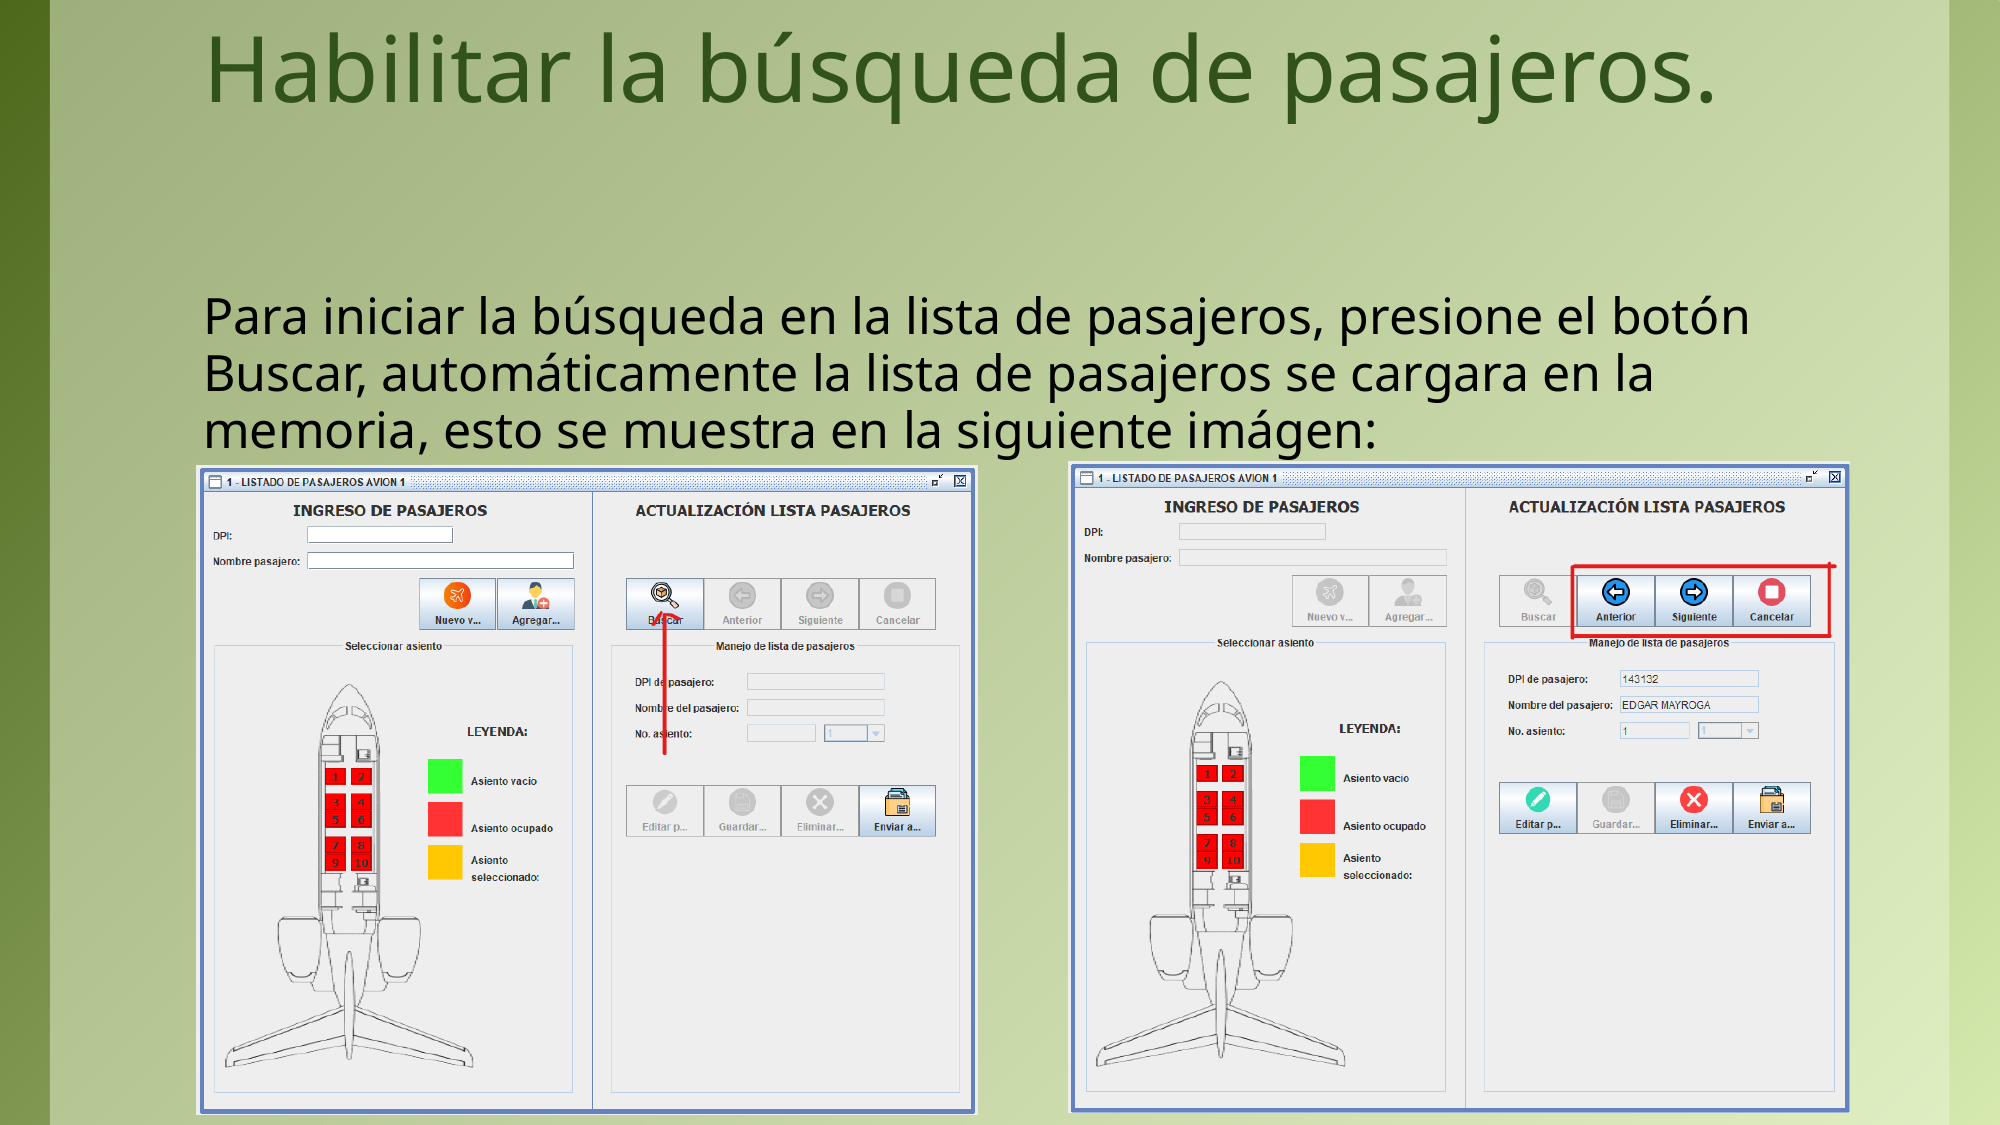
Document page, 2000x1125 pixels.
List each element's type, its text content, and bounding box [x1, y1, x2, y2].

picture [196, 465, 978, 1115]
list Para iniciar la búsqueda en la lista de pasajeros, presione el botón Buscar, automáticamente la lista de pasajeros se cargara en la memoria, esto se muestra en la siguiente imágen: [183, 279, 1850, 1013]
title Habilitar la búsqueda de pasajeros. [183, 12, 1850, 242]
picture [1068, 461, 1850, 1113]
